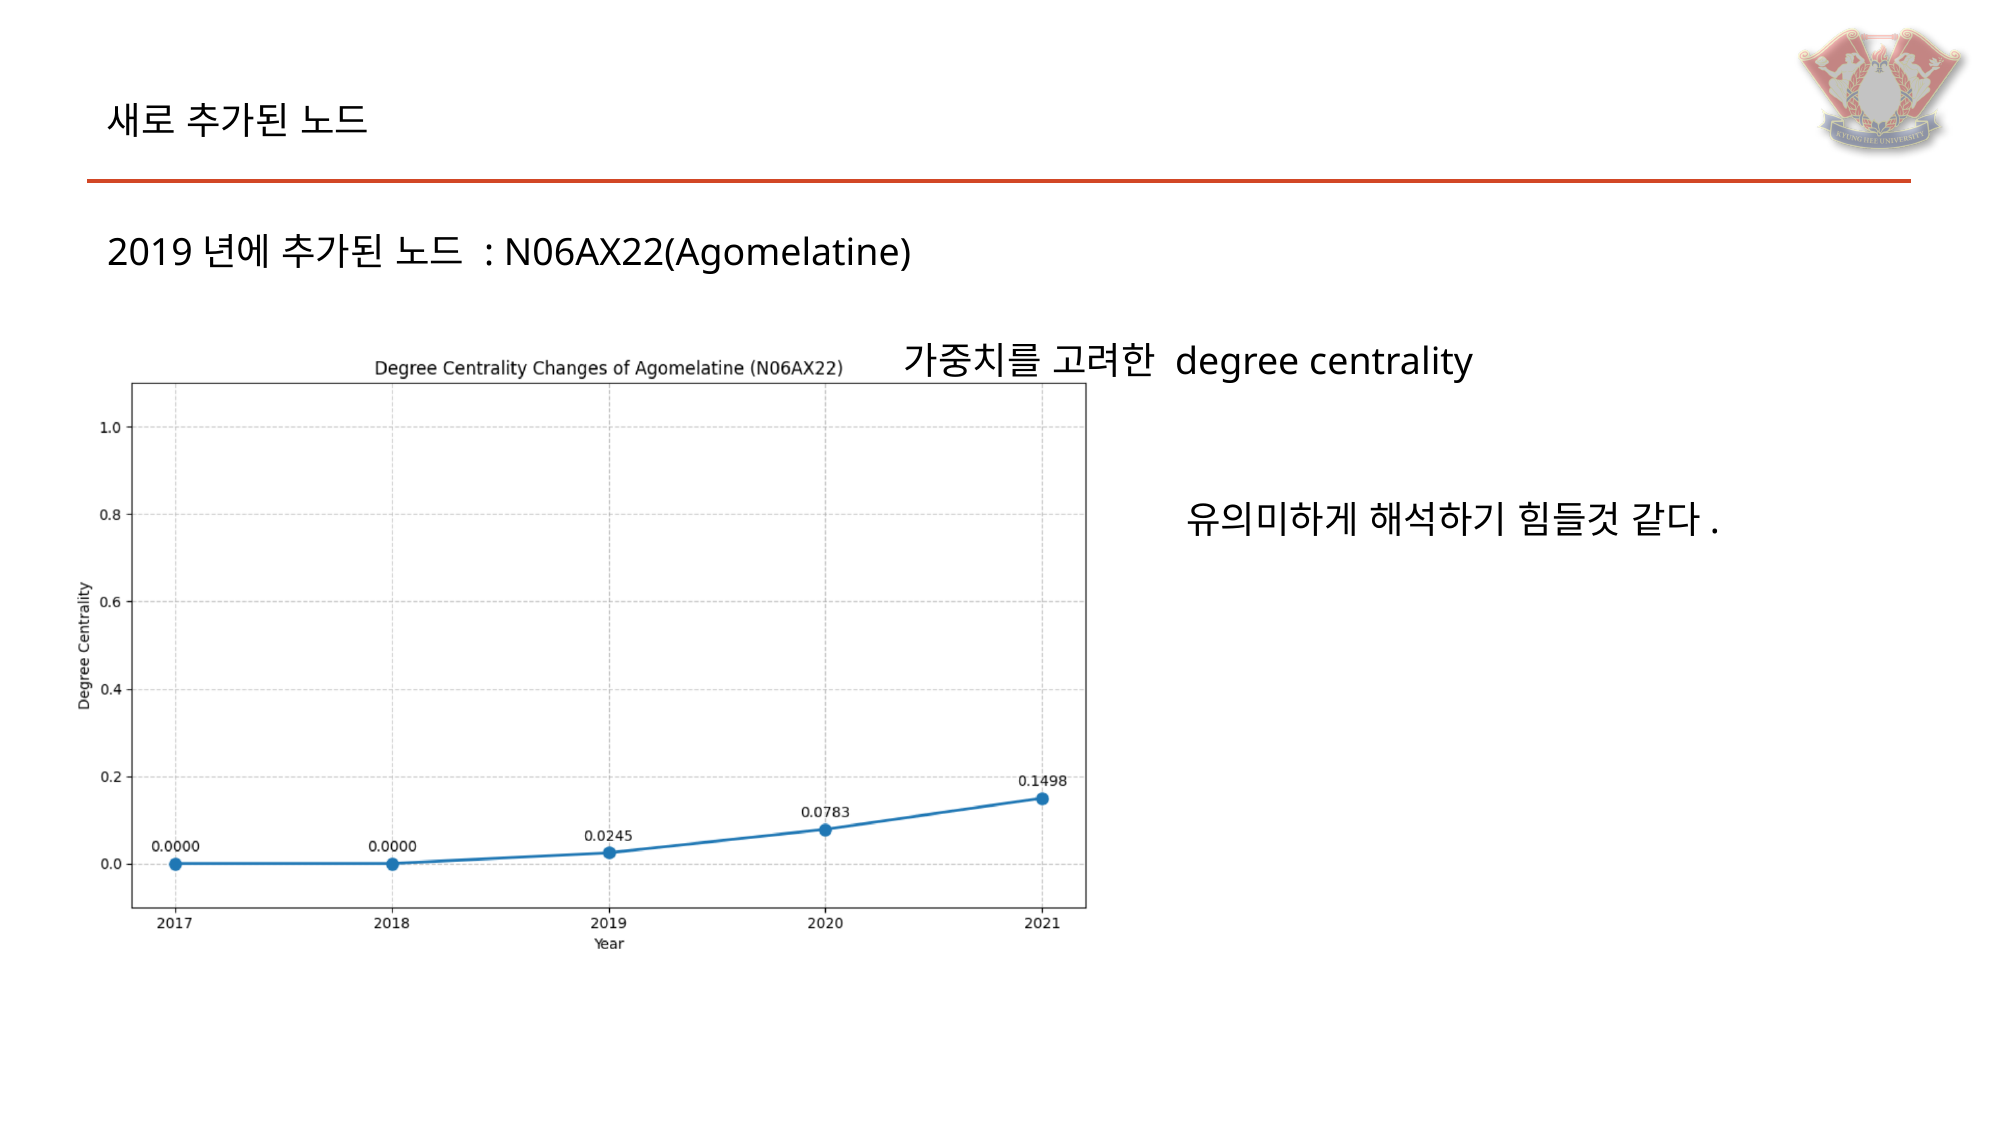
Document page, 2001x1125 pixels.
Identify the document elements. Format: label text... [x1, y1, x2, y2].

picture [1798, 28, 1961, 149]
text_box 2019년에 추가된 노드 : N06AX22(Agomelatine) [92, 220, 964, 281]
text_box 새로 추가된 노드 [91, 89, 1098, 150]
picture [72, 352, 1091, 958]
text_box 유의미하게 해석하기 힘들것 같다. [1171, 488, 1795, 549]
text_box 가중치를 고려한 degree centrality [888, 329, 1513, 390]
title ​ [72, 67, 1574, 173]
